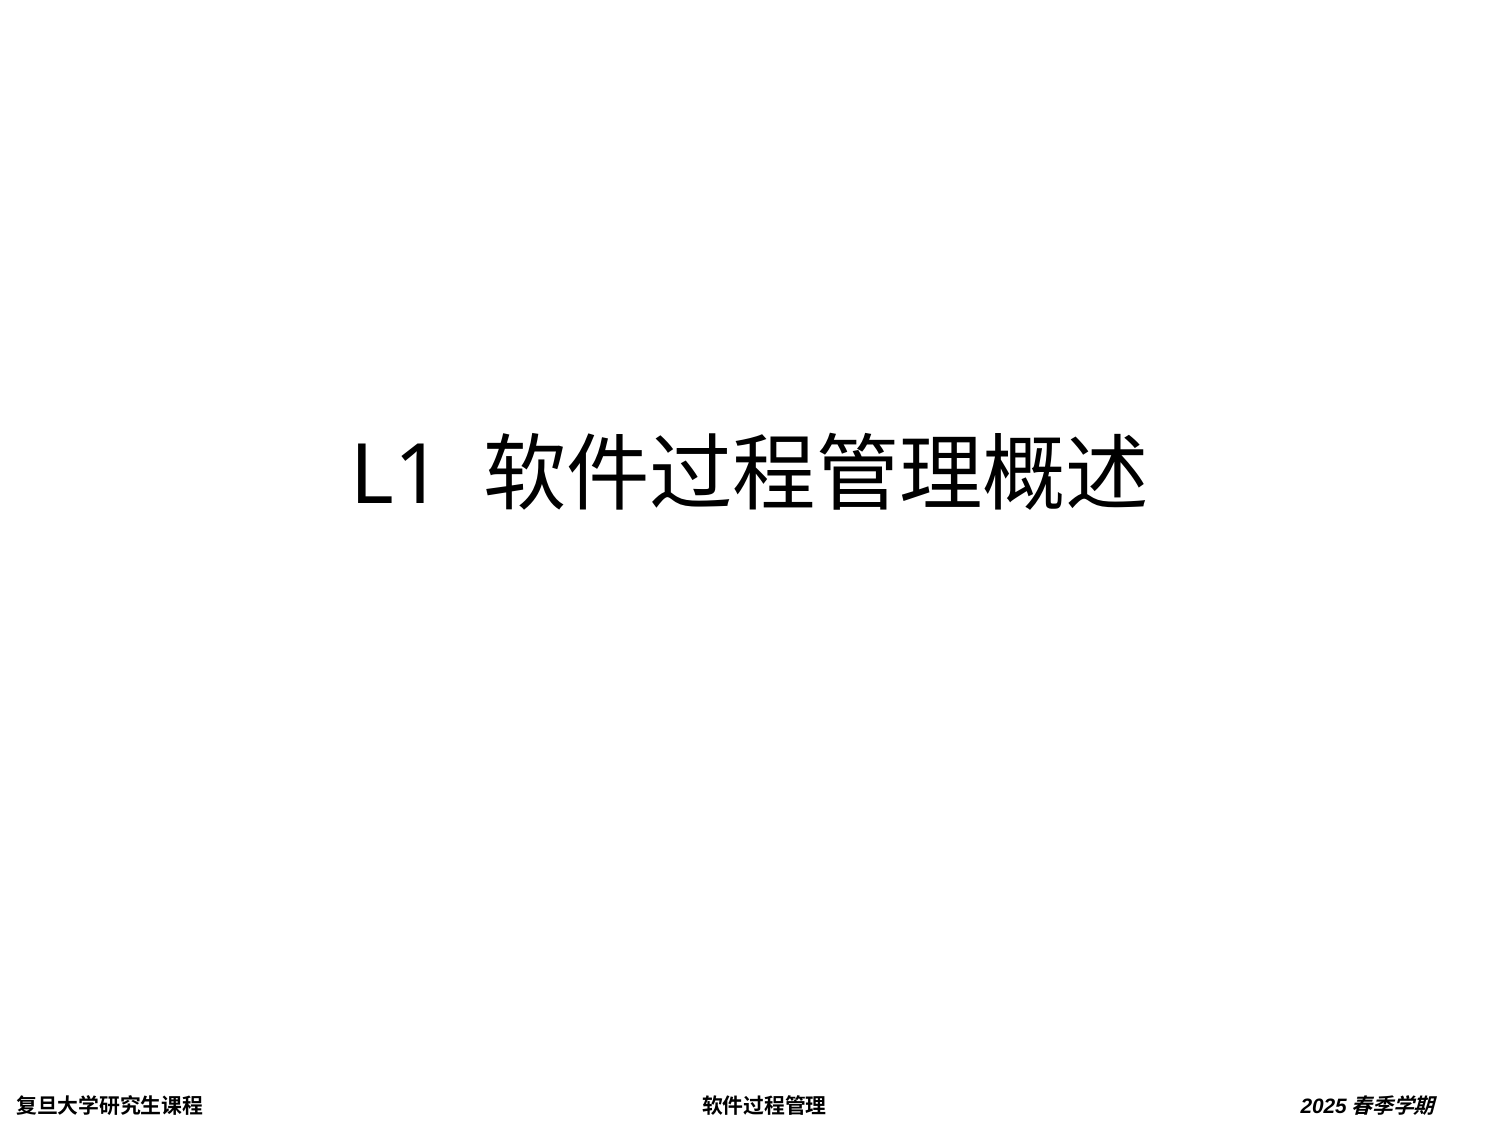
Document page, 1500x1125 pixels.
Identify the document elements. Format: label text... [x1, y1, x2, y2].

title L1 软件过程管理概述 [112, 349, 1388, 591]
